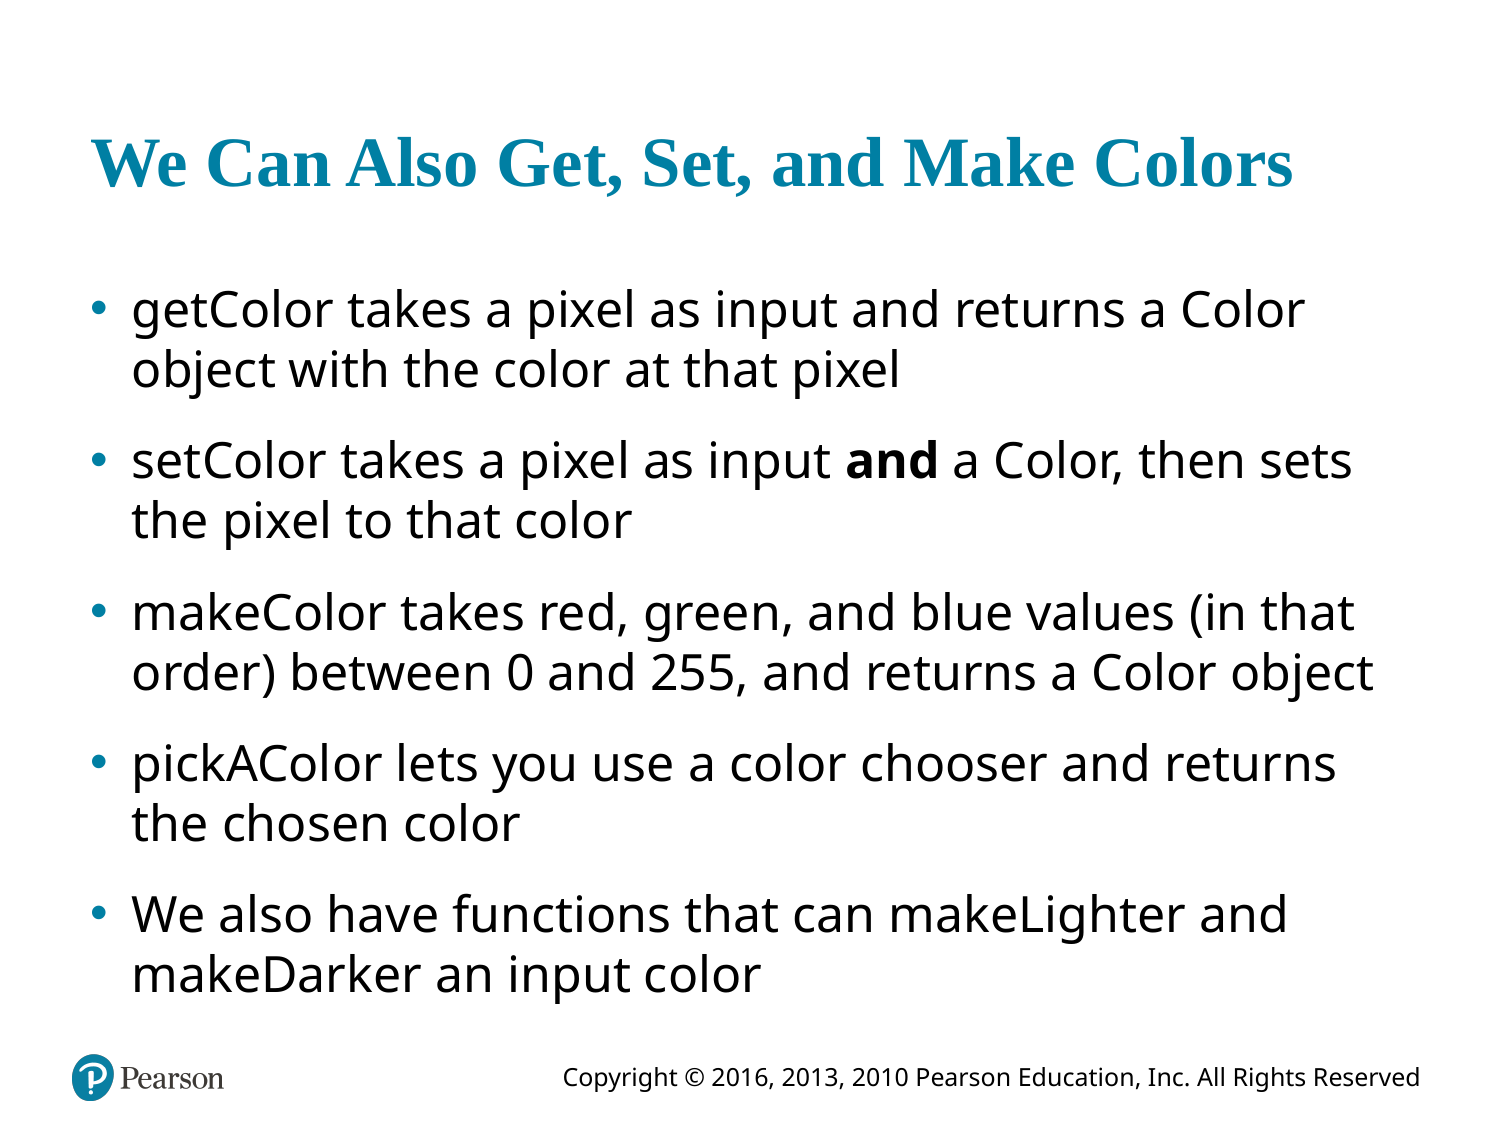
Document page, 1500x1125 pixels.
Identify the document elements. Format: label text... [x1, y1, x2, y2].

list getColor takes a pixel as input and returns a Color object with the color at that pixel setColor takes a pixel as input and a Color, then sets the pixel to that color makeColor takes red, green, and blue values (in that order) between 0 and 255, and returns a Color object pickAColor lets you use a color chooser and returns the chosen color We also have functions that can makeLighter and makeDarker an input color [75, 262, 1425, 1018]
picture [98, 1054, 224, 1101]
picture [72, 1054, 88, 1070]
picture [80, 1063, 106, 1088]
title We Can Also Get, Set, and Make Colors [75, 0, 1425, 216]
picture [72, 1087, 83, 1101]
